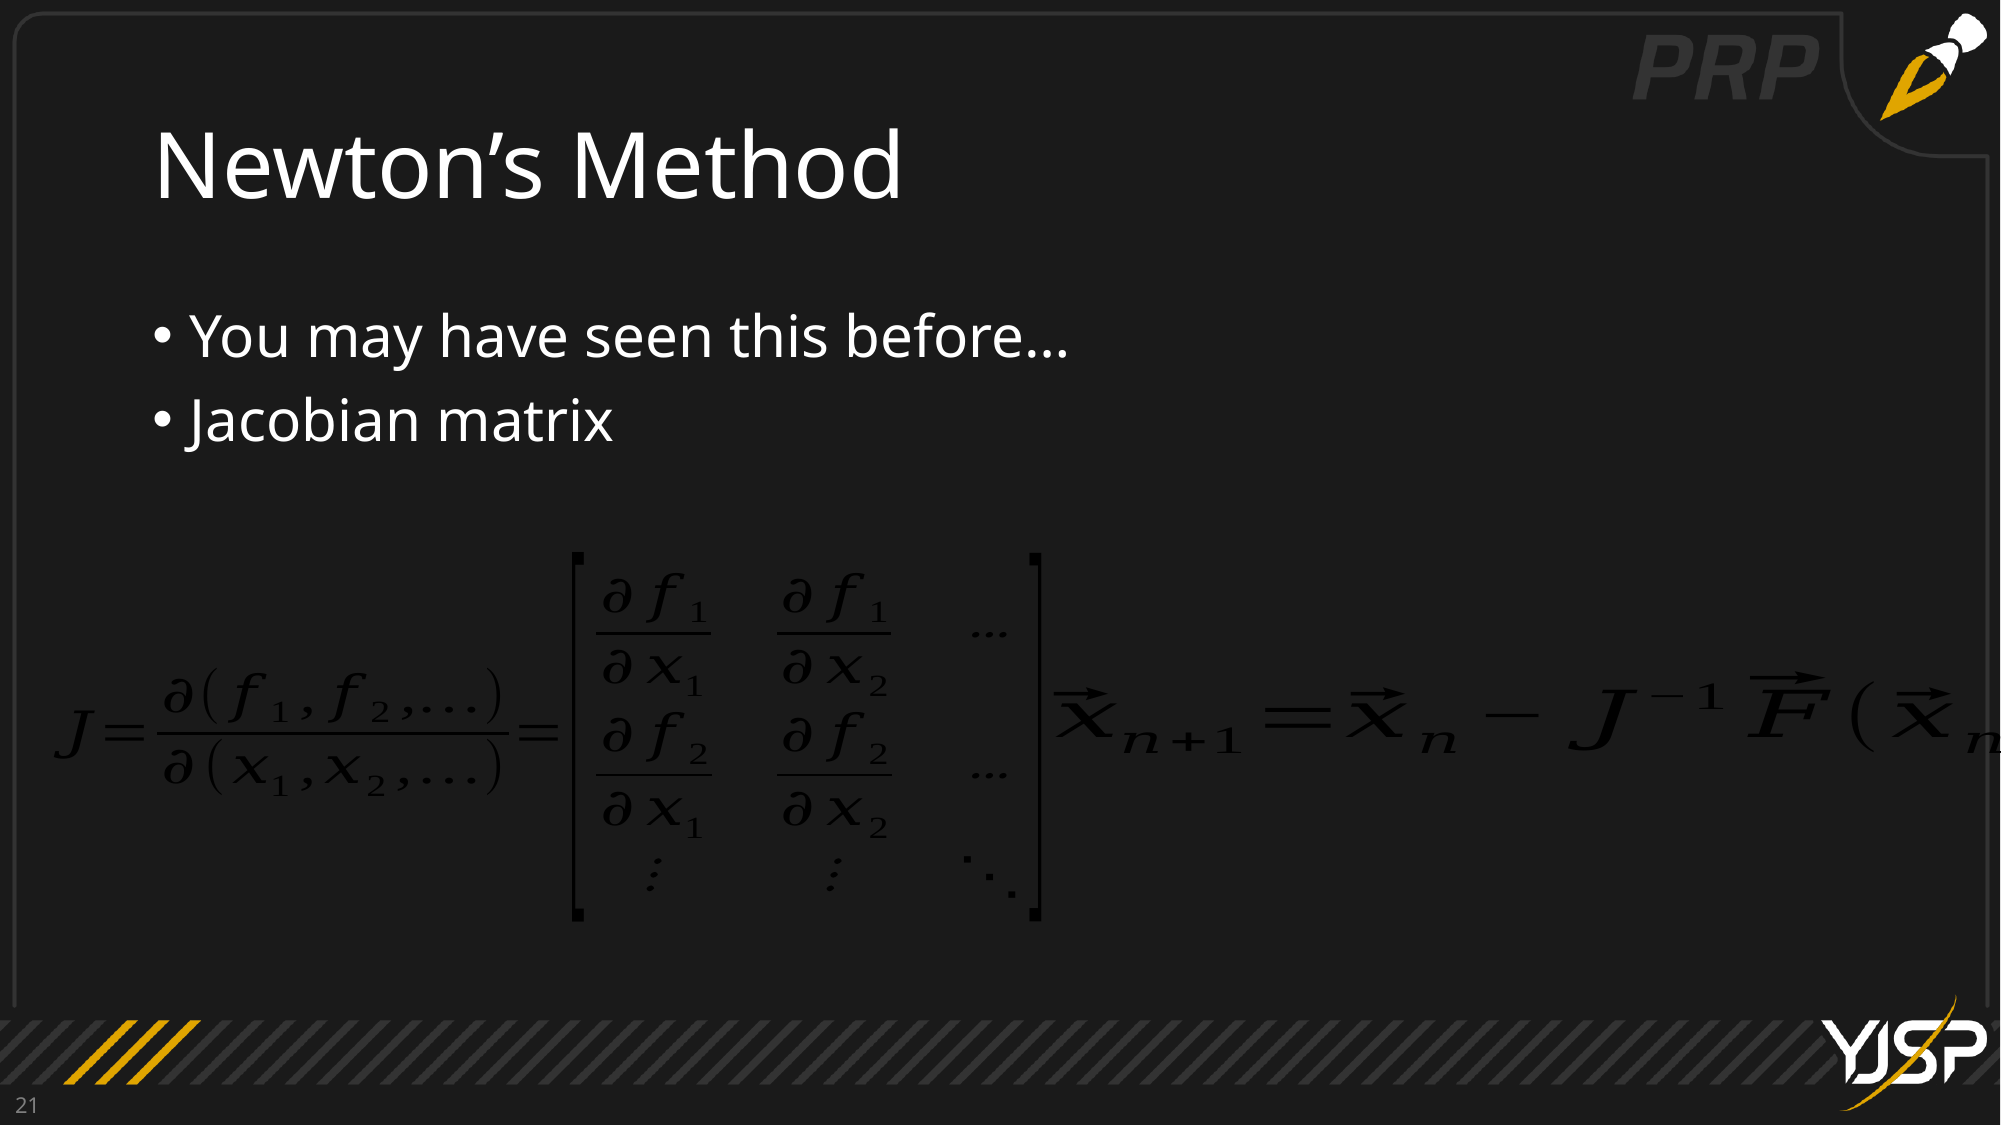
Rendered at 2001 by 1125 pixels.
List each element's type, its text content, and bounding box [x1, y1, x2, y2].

list You may have seen this before… Jacobian matrix [137, 299, 1111, 492]
title Newton’s Method [137, 59, 1863, 278]
slide_number 21 [0, 1088, 450, 1125]
picture [0, 0, 2001, 1125]
